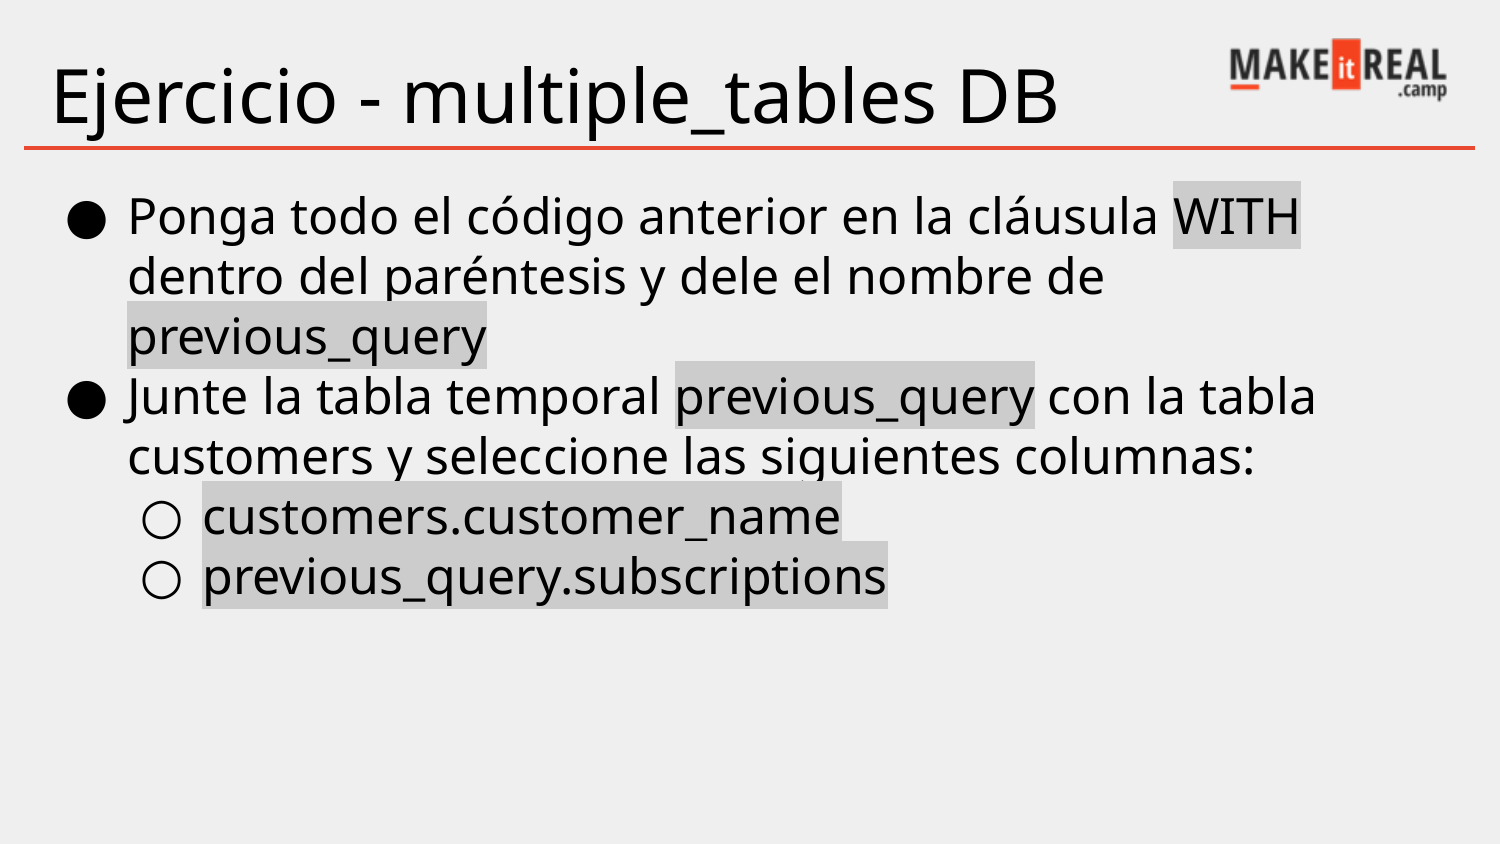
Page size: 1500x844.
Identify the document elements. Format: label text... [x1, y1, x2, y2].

picture [24, 146, 1476, 151]
text_box Ejercicio - multiple_tables DB [35, 33, 1205, 137]
text_box Ponga todo el código anterior en la cláusula WITH dentro del paréntesis y dele el nombre de previous_query Junte la tabla temporal previous_query con la tabla customers y seleccione las siguientes columnas: customers.customer_name previous_query.subscriptions [37, 169, 1459, 805]
picture [1202, 15, 1476, 126]
